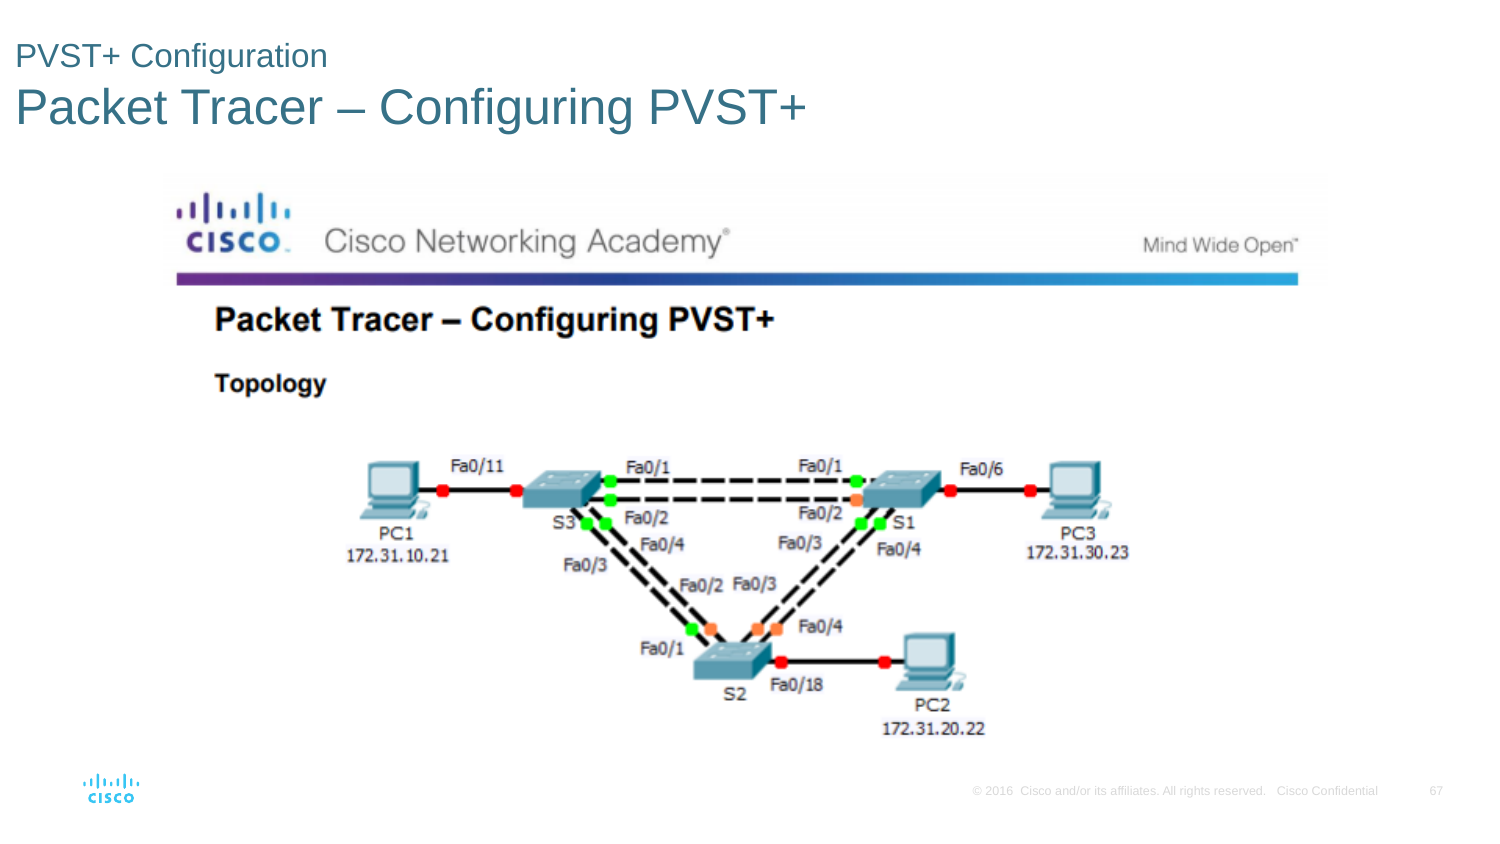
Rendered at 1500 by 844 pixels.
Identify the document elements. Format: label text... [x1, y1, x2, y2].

picture [163, 173, 1329, 768]
title PVST+ Configuration Packet Tracer – Configuring PVST+ [0, 22, 1500, 147]
